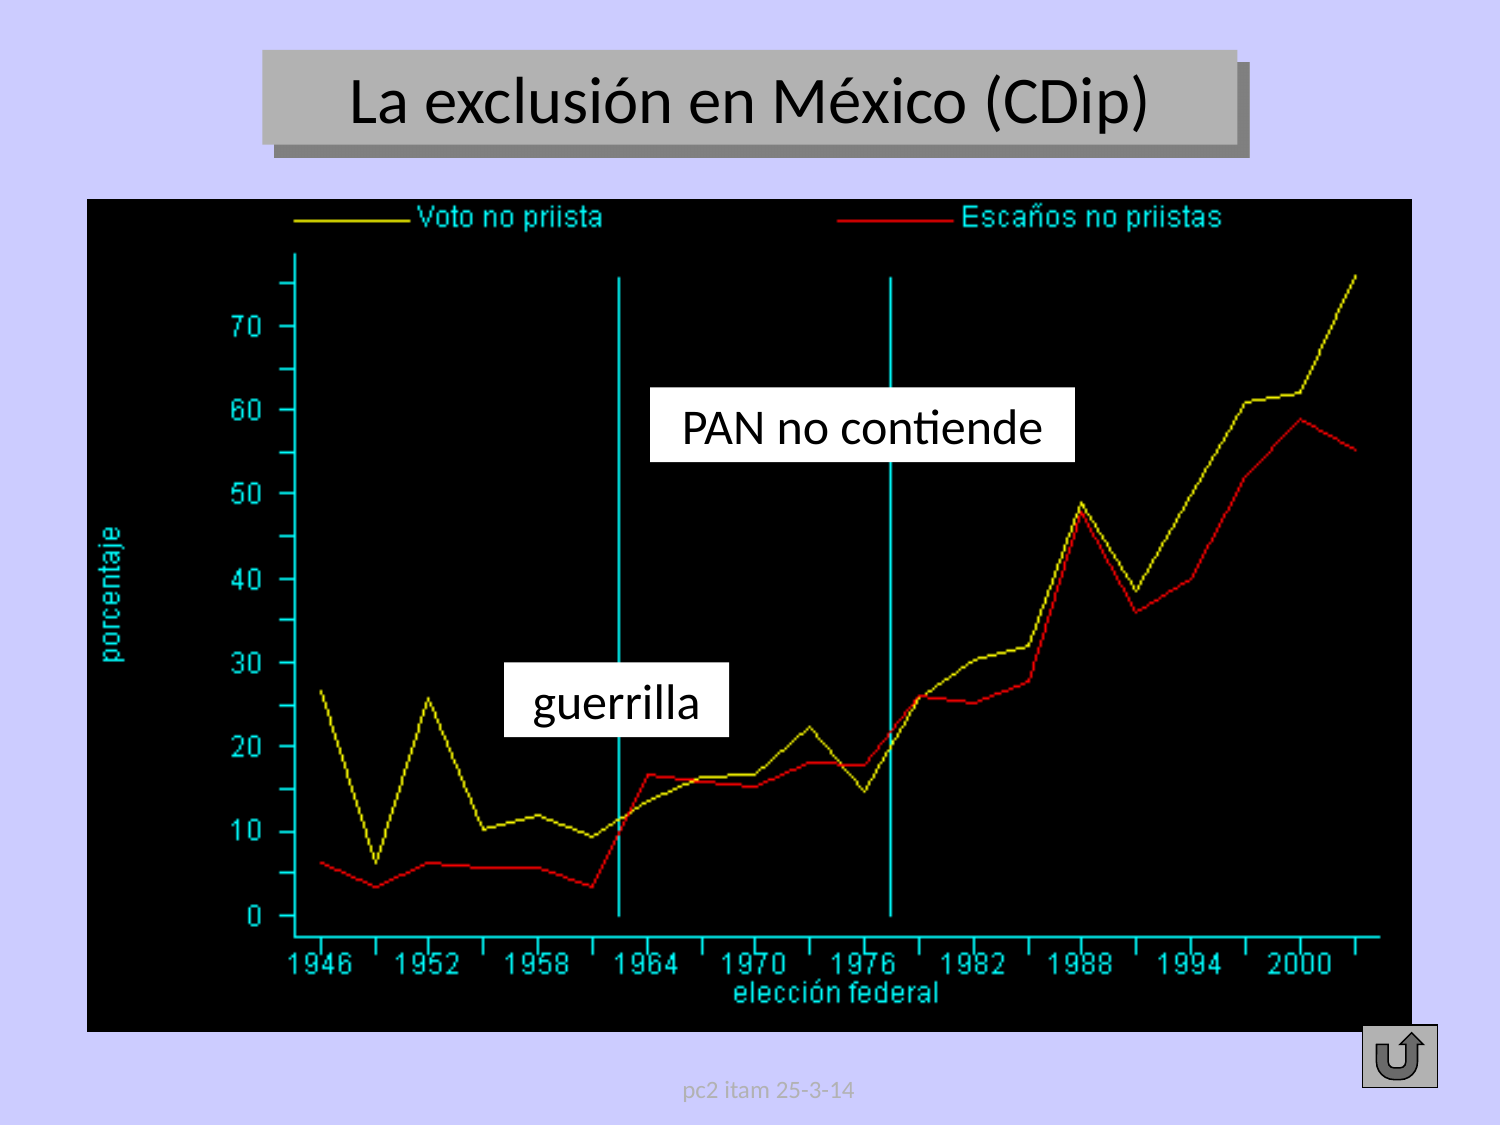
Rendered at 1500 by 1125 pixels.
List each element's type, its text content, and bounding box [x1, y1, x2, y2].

picture [87, 199, 1413, 1033]
text_box [1362, 1024, 1438, 1088]
text_box La exclusión en México (CDip) [262, 49, 1238, 145]
